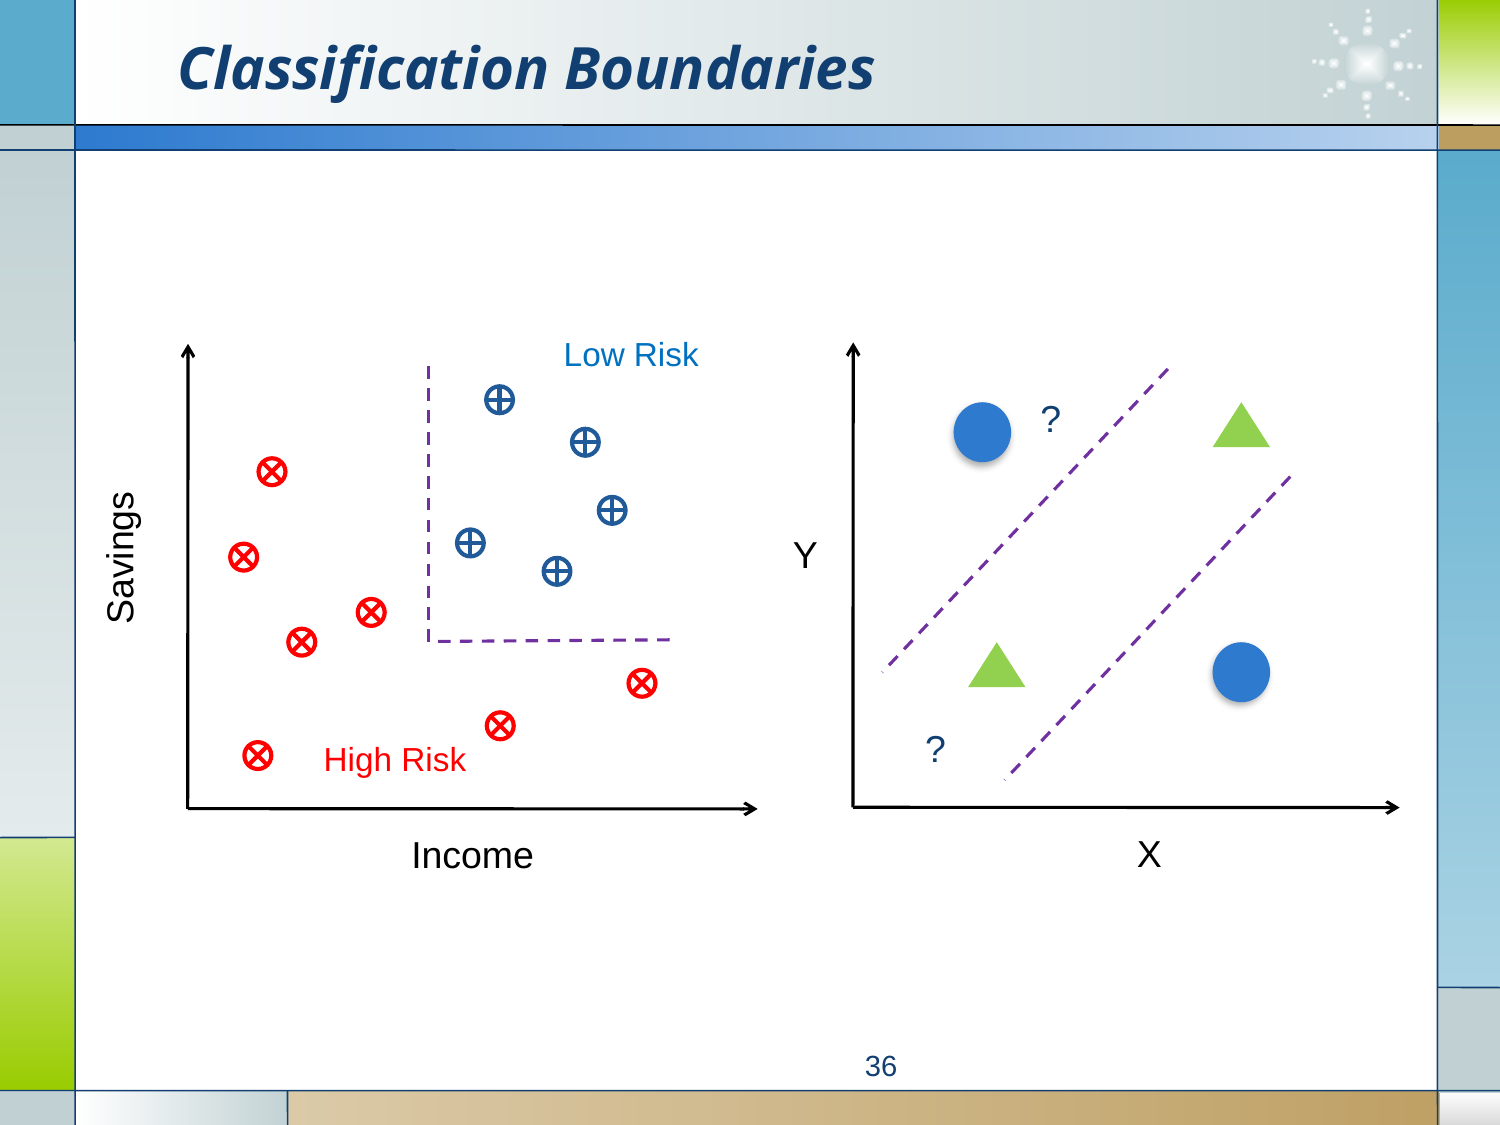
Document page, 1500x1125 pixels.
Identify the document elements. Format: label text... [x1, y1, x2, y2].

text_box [88, 326, 758, 897]
slide_number 36 [562, 1039, 913, 1081]
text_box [773, 342, 1400, 896]
title Classification Boundaries [162, 19, 1263, 113]
